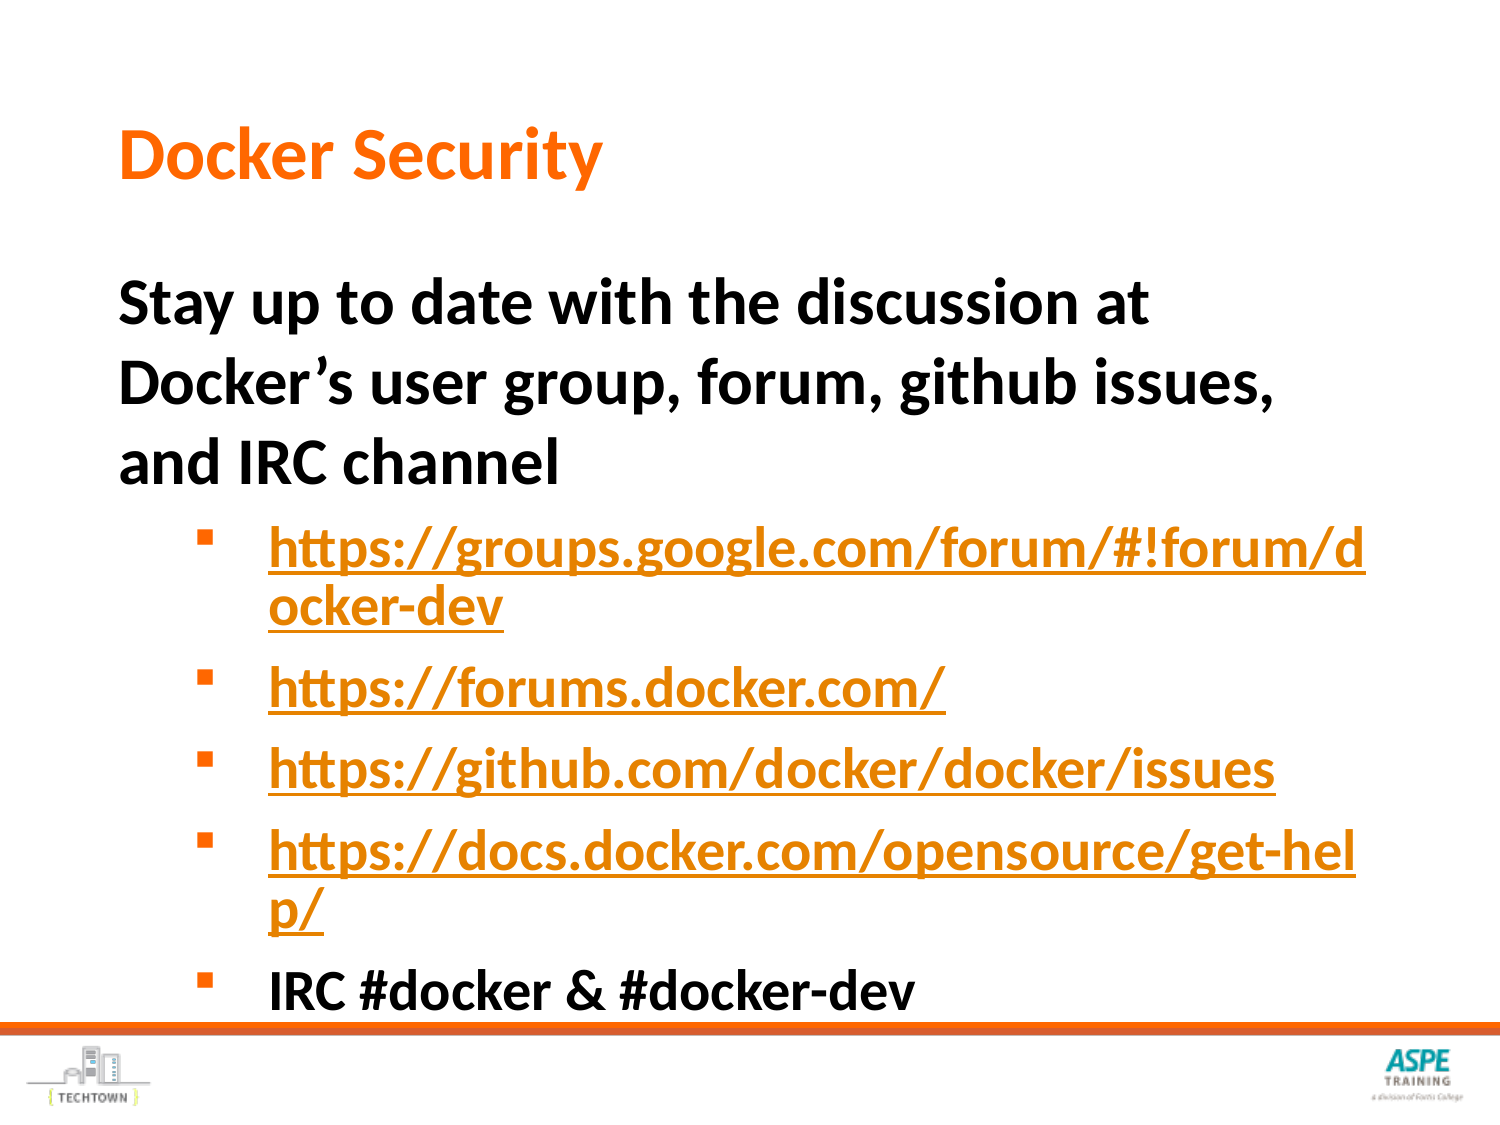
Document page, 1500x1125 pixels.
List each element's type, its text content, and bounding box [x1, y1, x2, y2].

list Stay up to date with the discussion at Docker’s user group, forum, github issues, and IRC channel https://groups.google.com/forum/#!forum/docker-dev https://forums.docker.com/ https://github.com/docker/docker/issues https://docs.docker.com/opensource/get-help/ IRC #docker & #docker-dev [103, 249, 1397, 1014]
title Docker Security [103, 59, 1397, 249]
